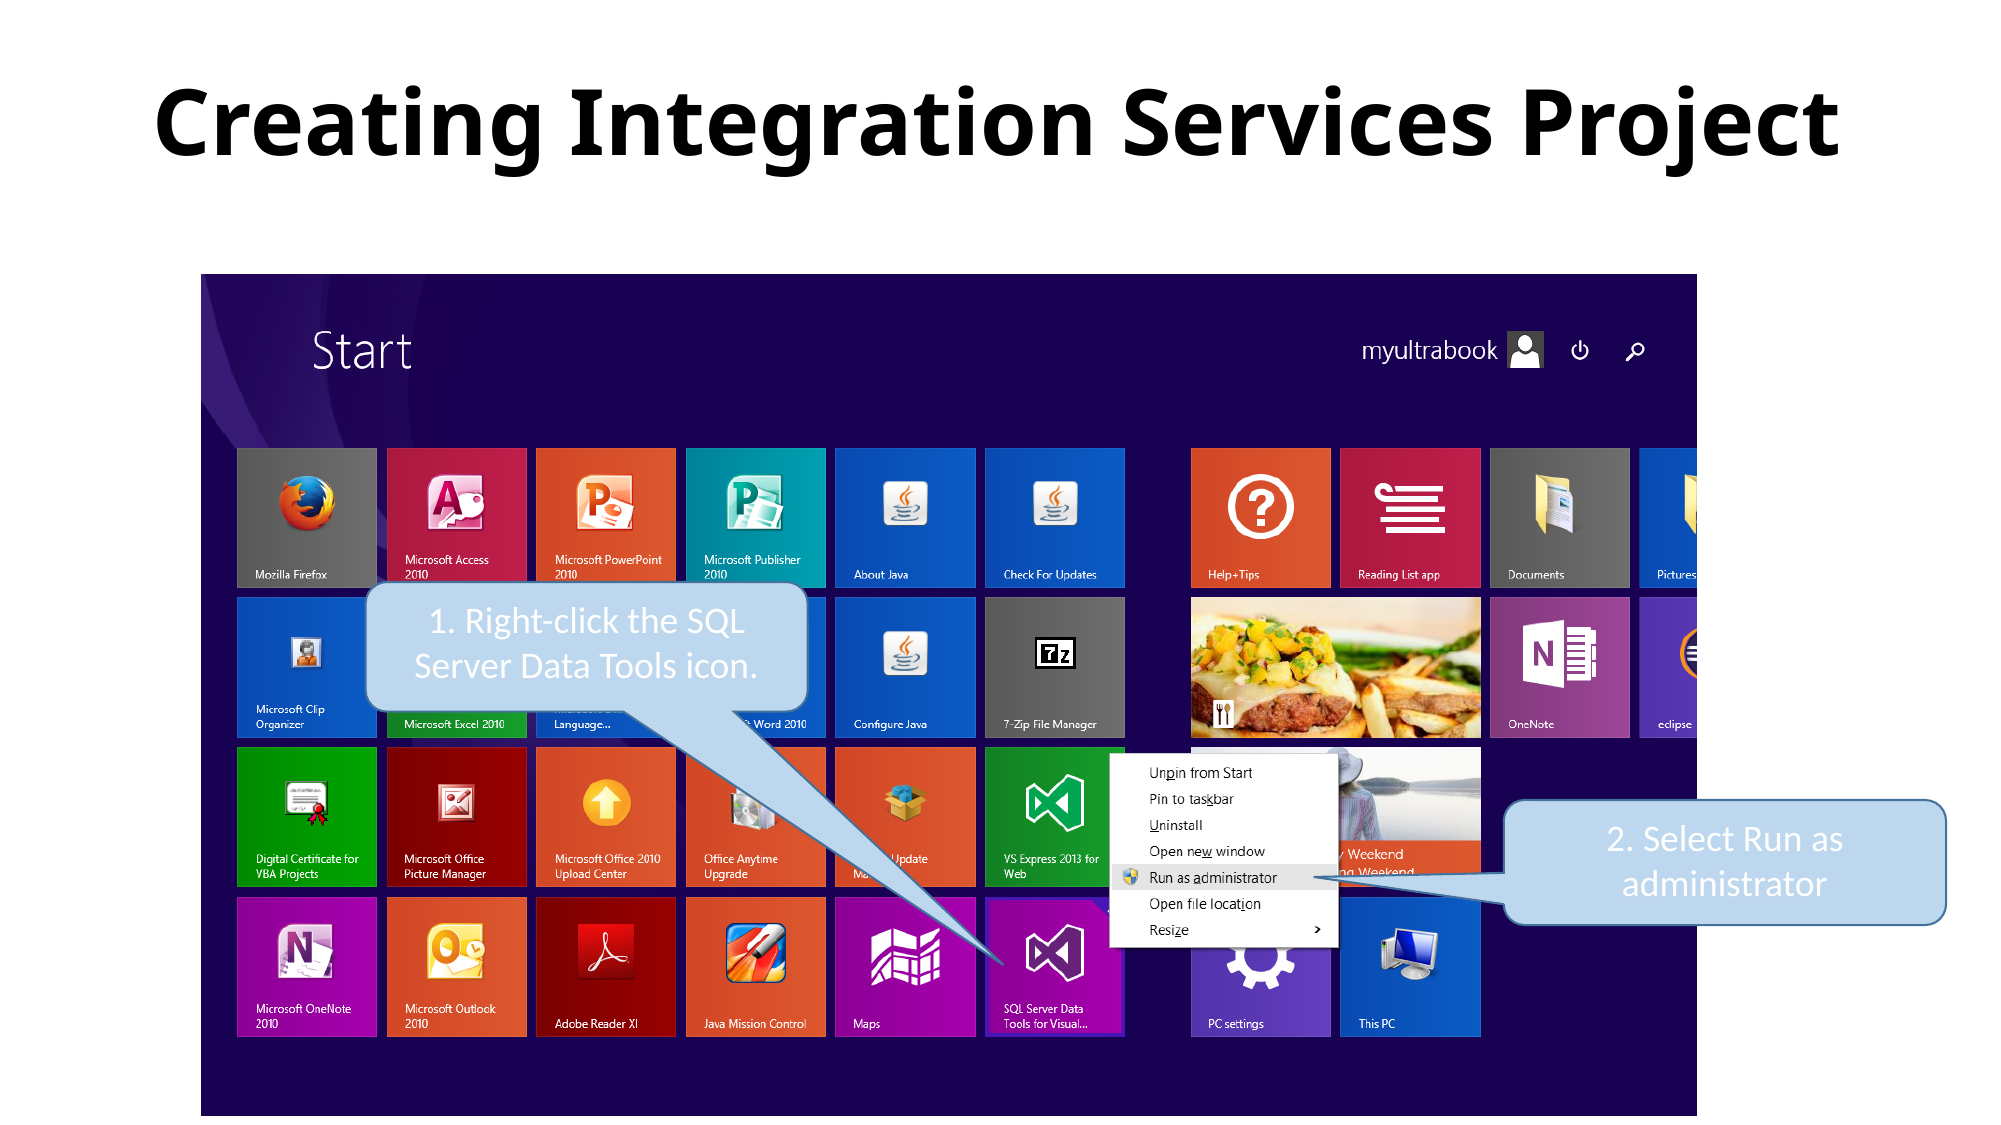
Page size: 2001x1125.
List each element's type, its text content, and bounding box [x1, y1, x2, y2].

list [201, 274, 1697, 1117]
title Creating Integration Services Project [137, 59, 1863, 191]
text_box 2. Select Run as administrator [1697, 798, 1948, 927]
